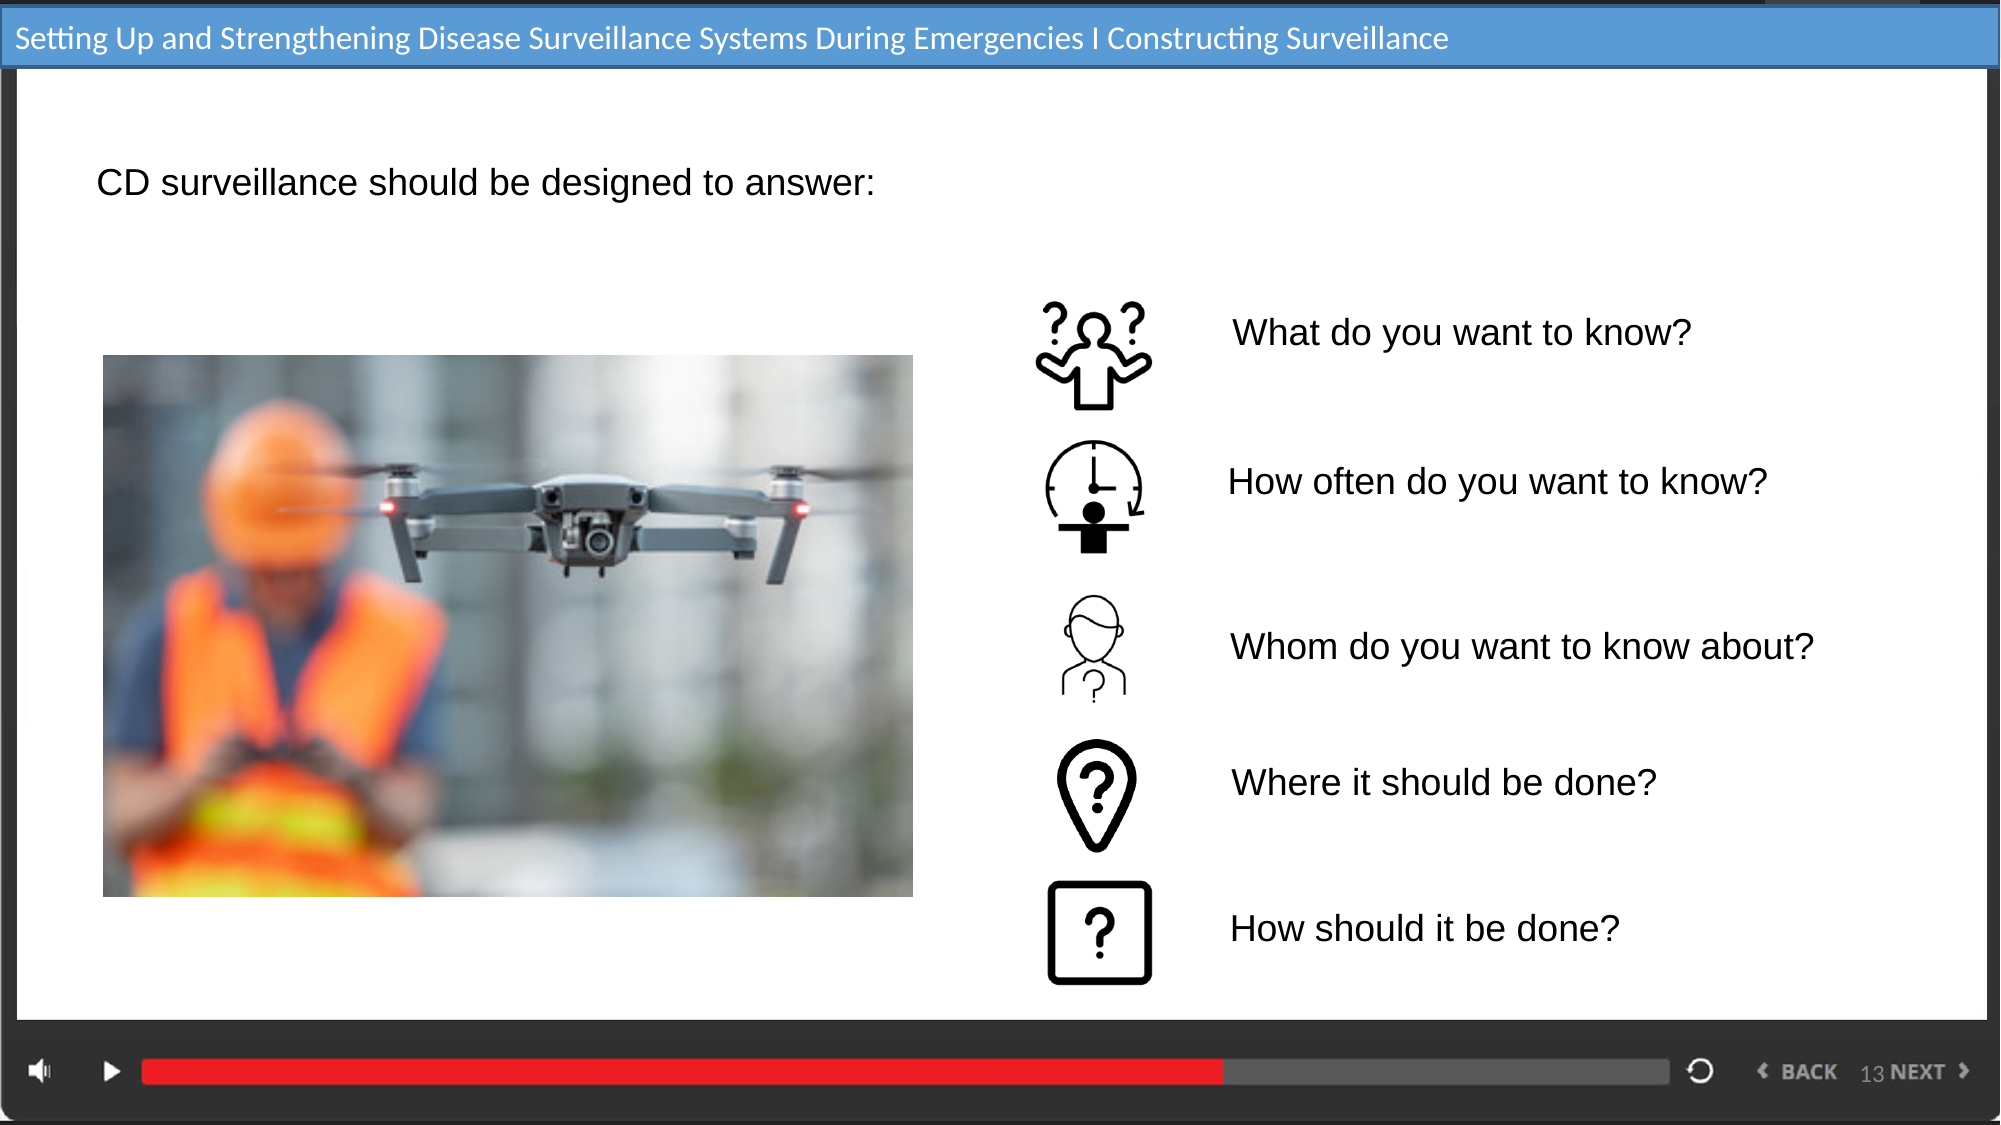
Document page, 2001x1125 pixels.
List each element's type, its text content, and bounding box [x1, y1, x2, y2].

picture [0, 67, 2000, 1125]
text_box Check Your Understanding [0, 0, 1282, 6]
text_box CD surveillance should be designed to answer: [81, 150, 1743, 211]
picture [3, 0, 2000, 62]
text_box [1183, 300, 1862, 966]
slide_number ‹#› [1433, 1042, 1900, 1103]
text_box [1033, 296, 1160, 992]
